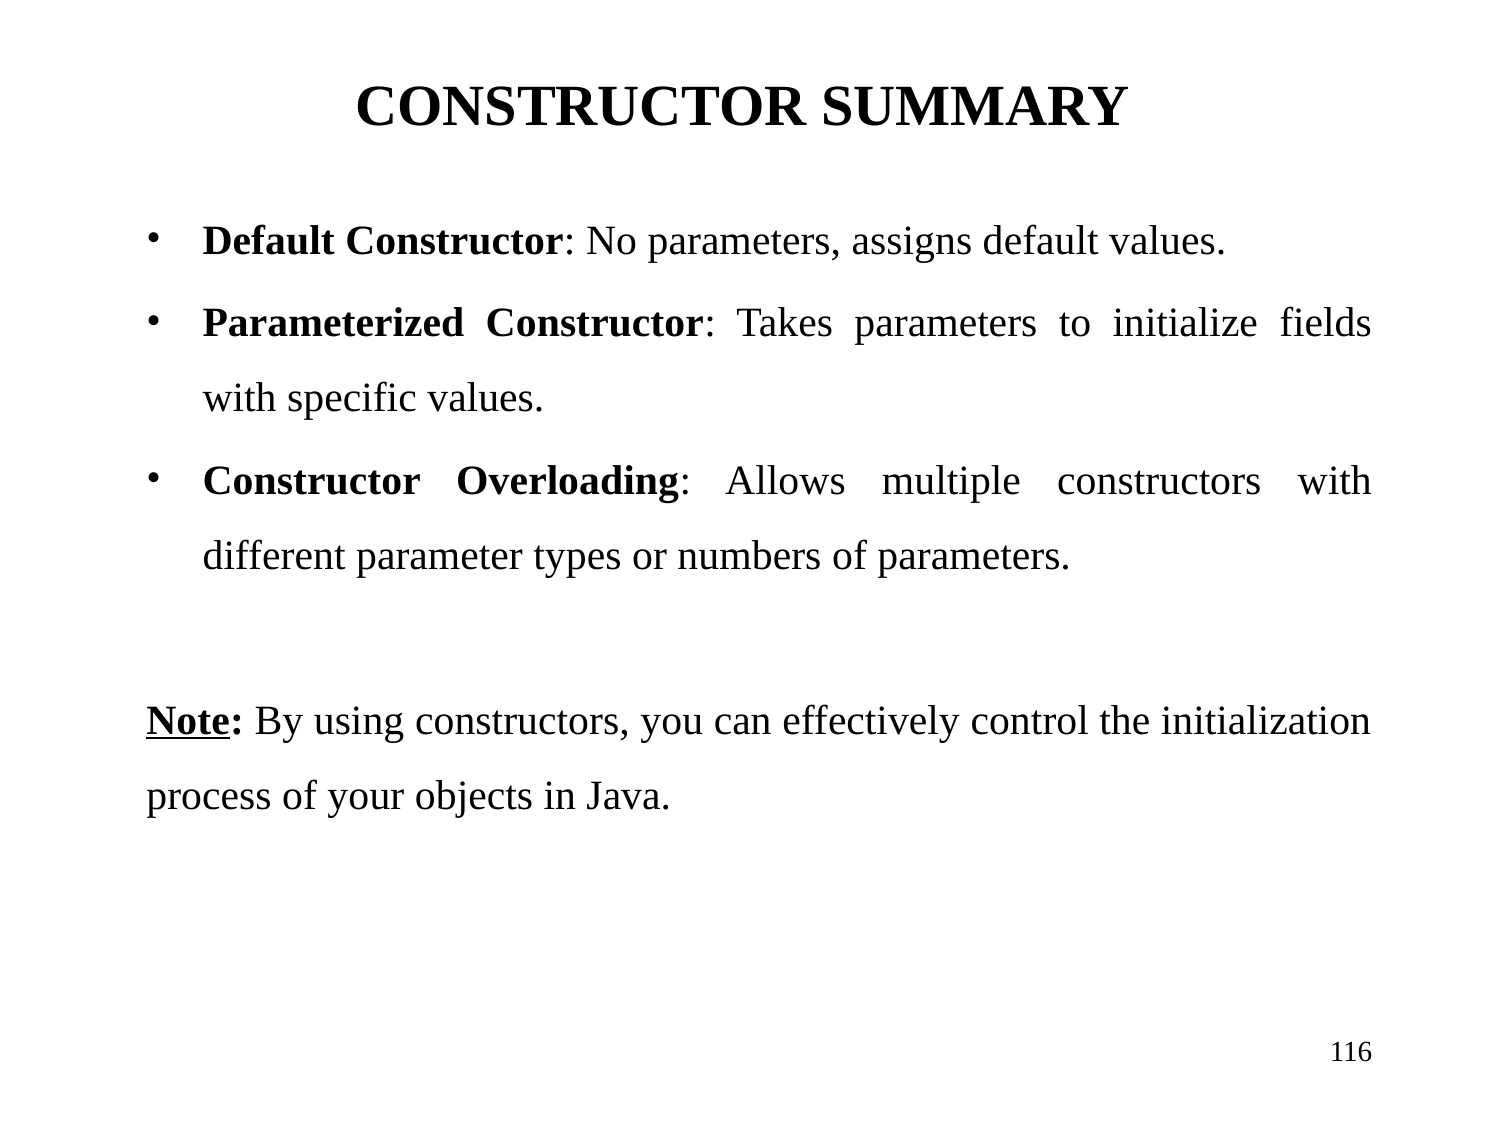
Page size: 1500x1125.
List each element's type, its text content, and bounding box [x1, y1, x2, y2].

title CONSTRUCTOR SUMMARY [112, 53, 1388, 150]
list Default Constructor: No parameters, assigns default values. Parameterized Constructor: Takes parameters to initialize fields with specific values. Constructor Overloading: Allows multiple constructors with different parameter types or numbers of parameters. Note: By using constructors, you can effectively control the initialization process of your objects in Java. [112, 180, 1388, 856]
slide_number 116 [1074, 1025, 1388, 1100]
